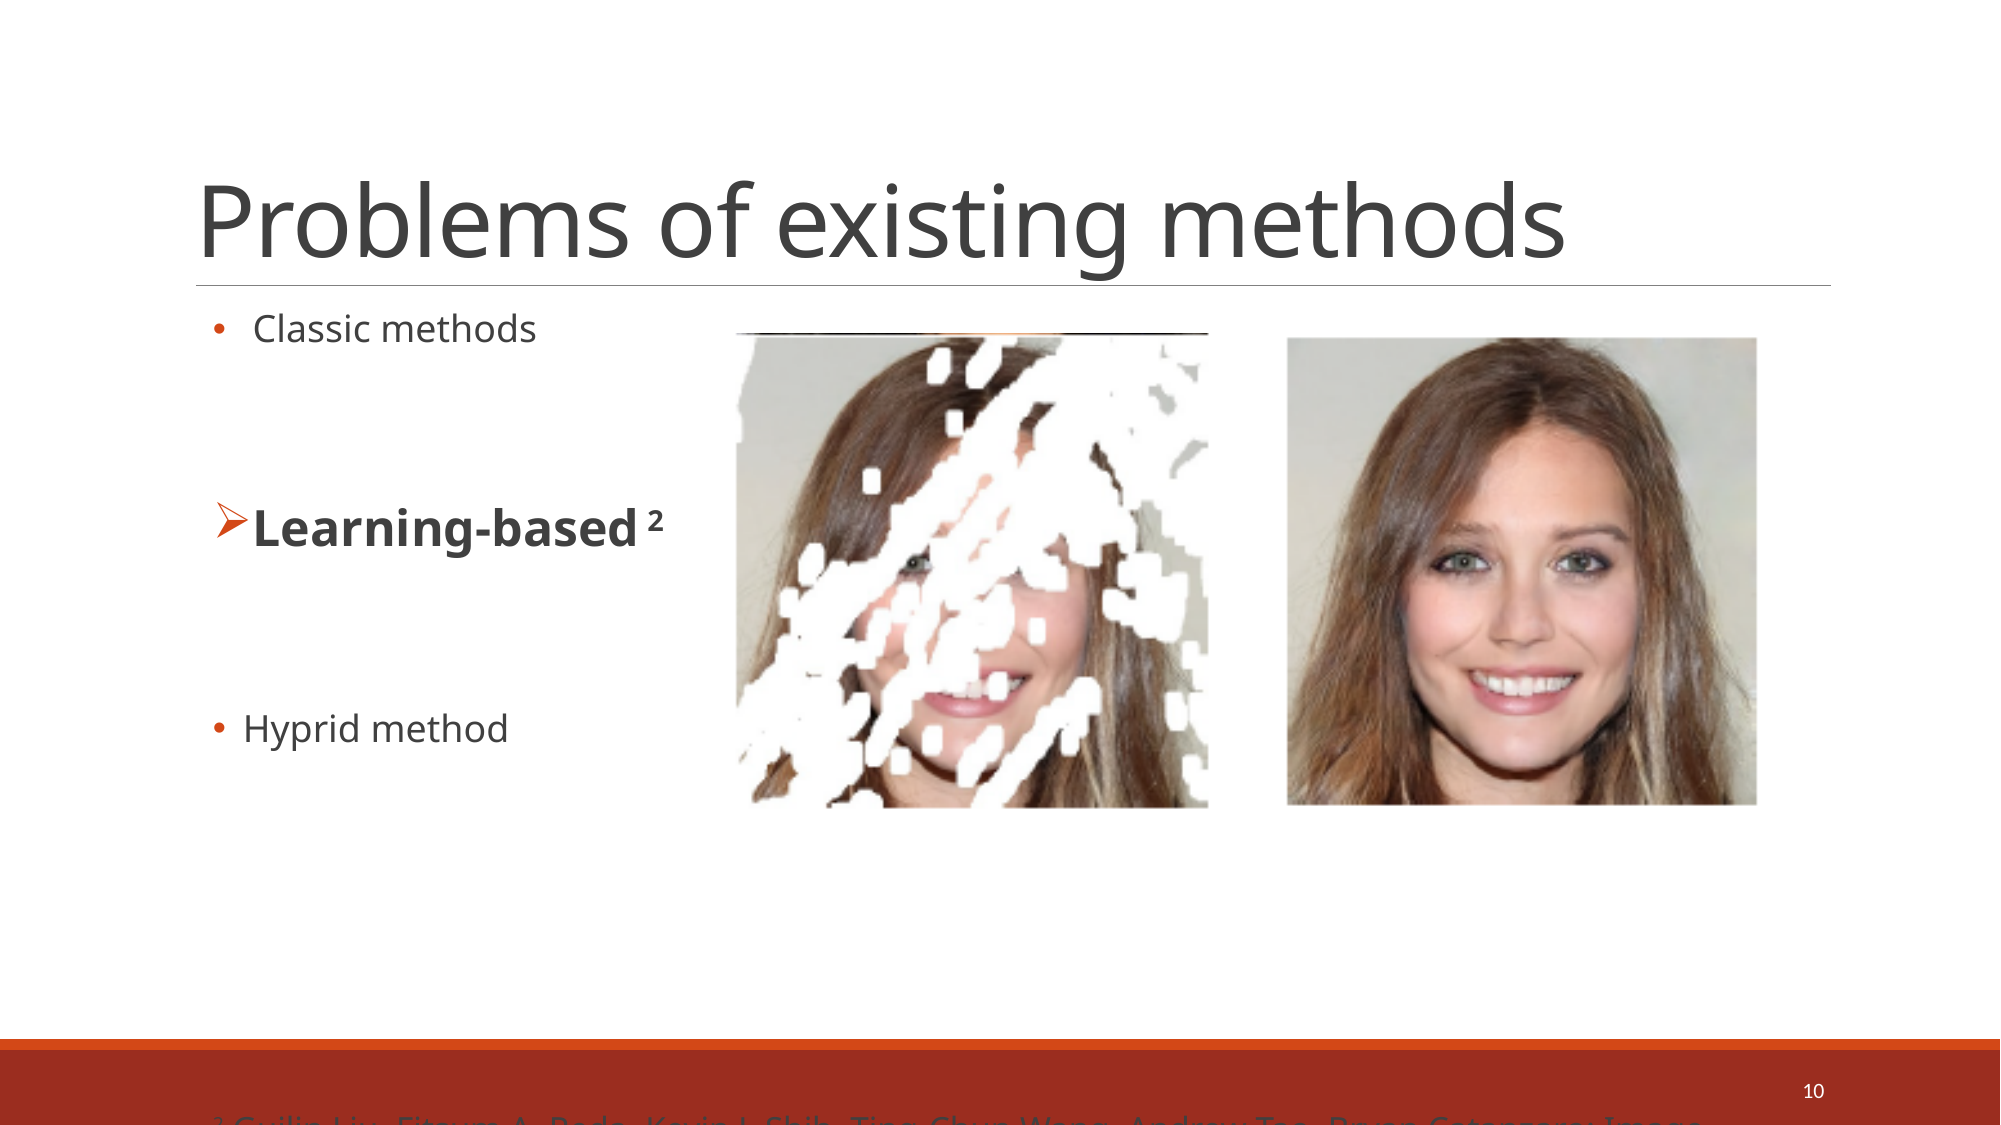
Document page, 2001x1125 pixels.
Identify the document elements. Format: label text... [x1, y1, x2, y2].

picture [1282, 336, 1761, 812]
slide_number 10 [1624, 1059, 1840, 1120]
picture [732, 332, 1214, 815]
list Classic methods Learning-based 2 Hyprid method 2 Guilin Liu, Fitsum A. Reda, Kevin J. Shih, Ting-Chun Wang, Andrew Tao, Bryan Catanzaro: Image Inpainting for Irregular Holes Using Partial Convolutions (2018) [180, 302, 1830, 1031]
title Problems of existing methods [180, 47, 1830, 285]
